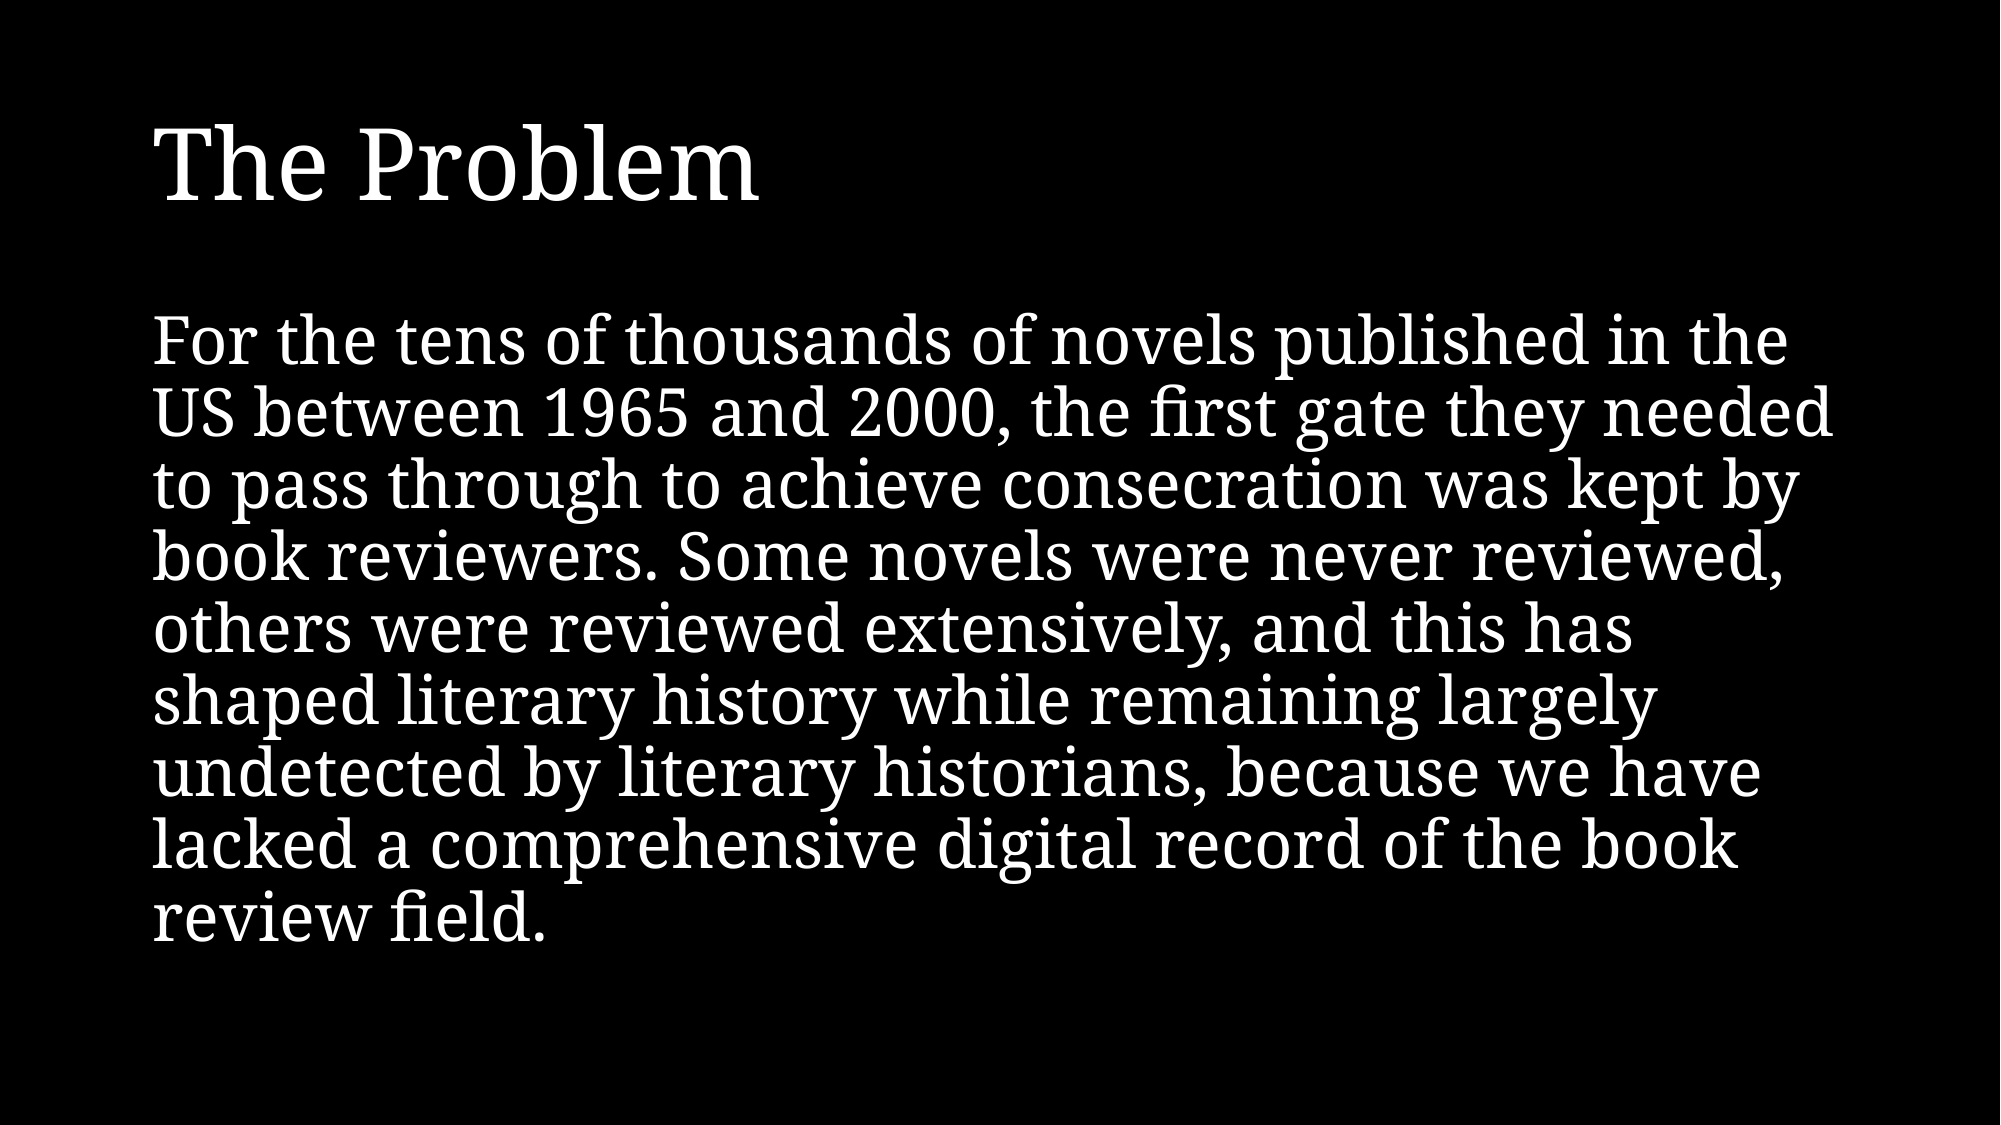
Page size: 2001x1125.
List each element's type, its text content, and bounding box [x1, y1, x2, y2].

title The Problem [137, 59, 1863, 278]
list For the tens of thousands of novels published in the US between 1965 and 2000, the first gate they needed to pass through to achieve consecration was kept by book reviewers. Some novels were never reviewed, others were reviewed extensively, and this has shaped literary history while remaining largely undetected by literary historians, because we have lacked a comprehensive digital record of the book review field. [137, 299, 1863, 1014]
